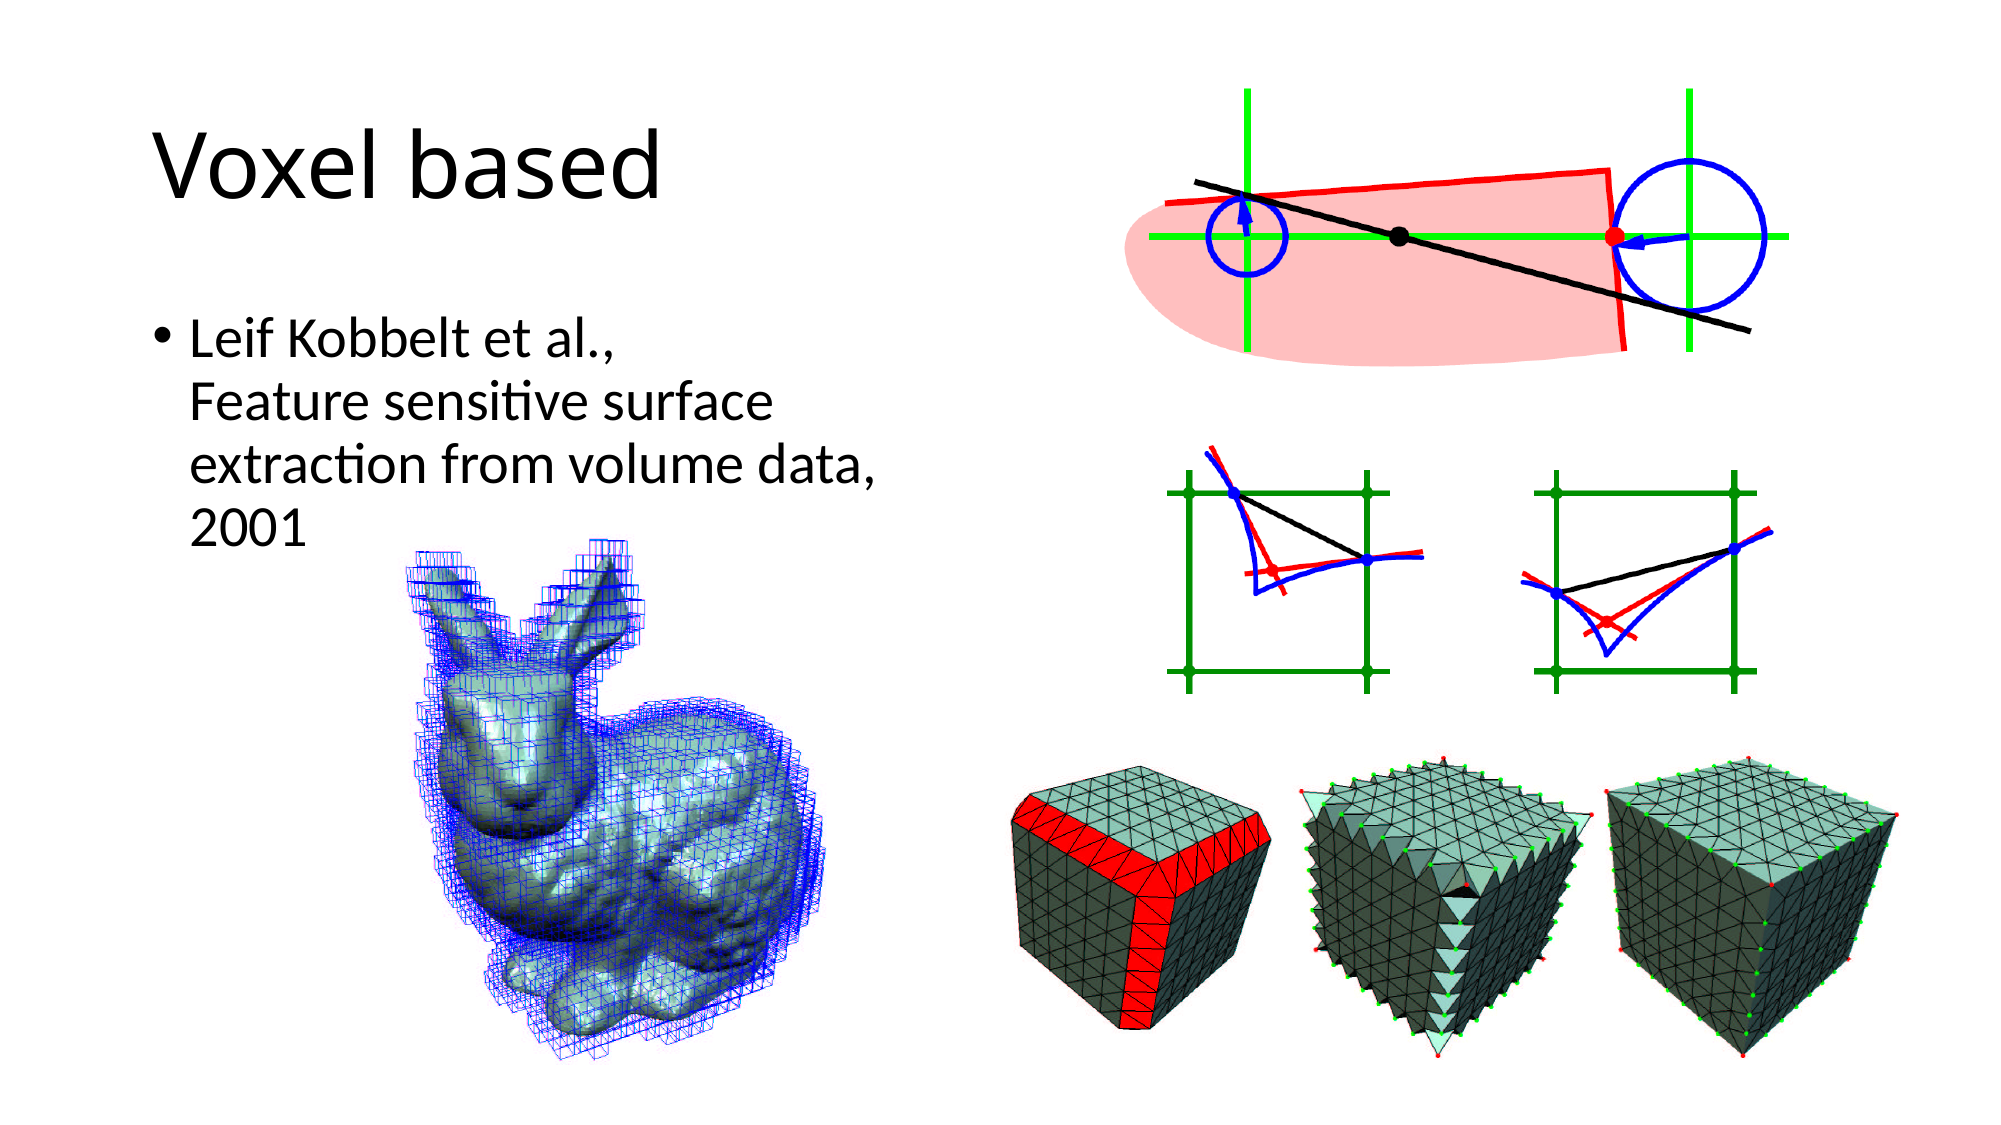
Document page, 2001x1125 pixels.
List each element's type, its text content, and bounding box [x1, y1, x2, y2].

picture [1135, 425, 1795, 719]
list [397, 534, 834, 1065]
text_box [987, 749, 1903, 1061]
title Voxel based [137, 59, 1863, 278]
picture [1095, 79, 1809, 379]
list Leif Kobbelt et al., Feature sensitive surface extraction from volume data, 2001 [137, 299, 988, 1014]
